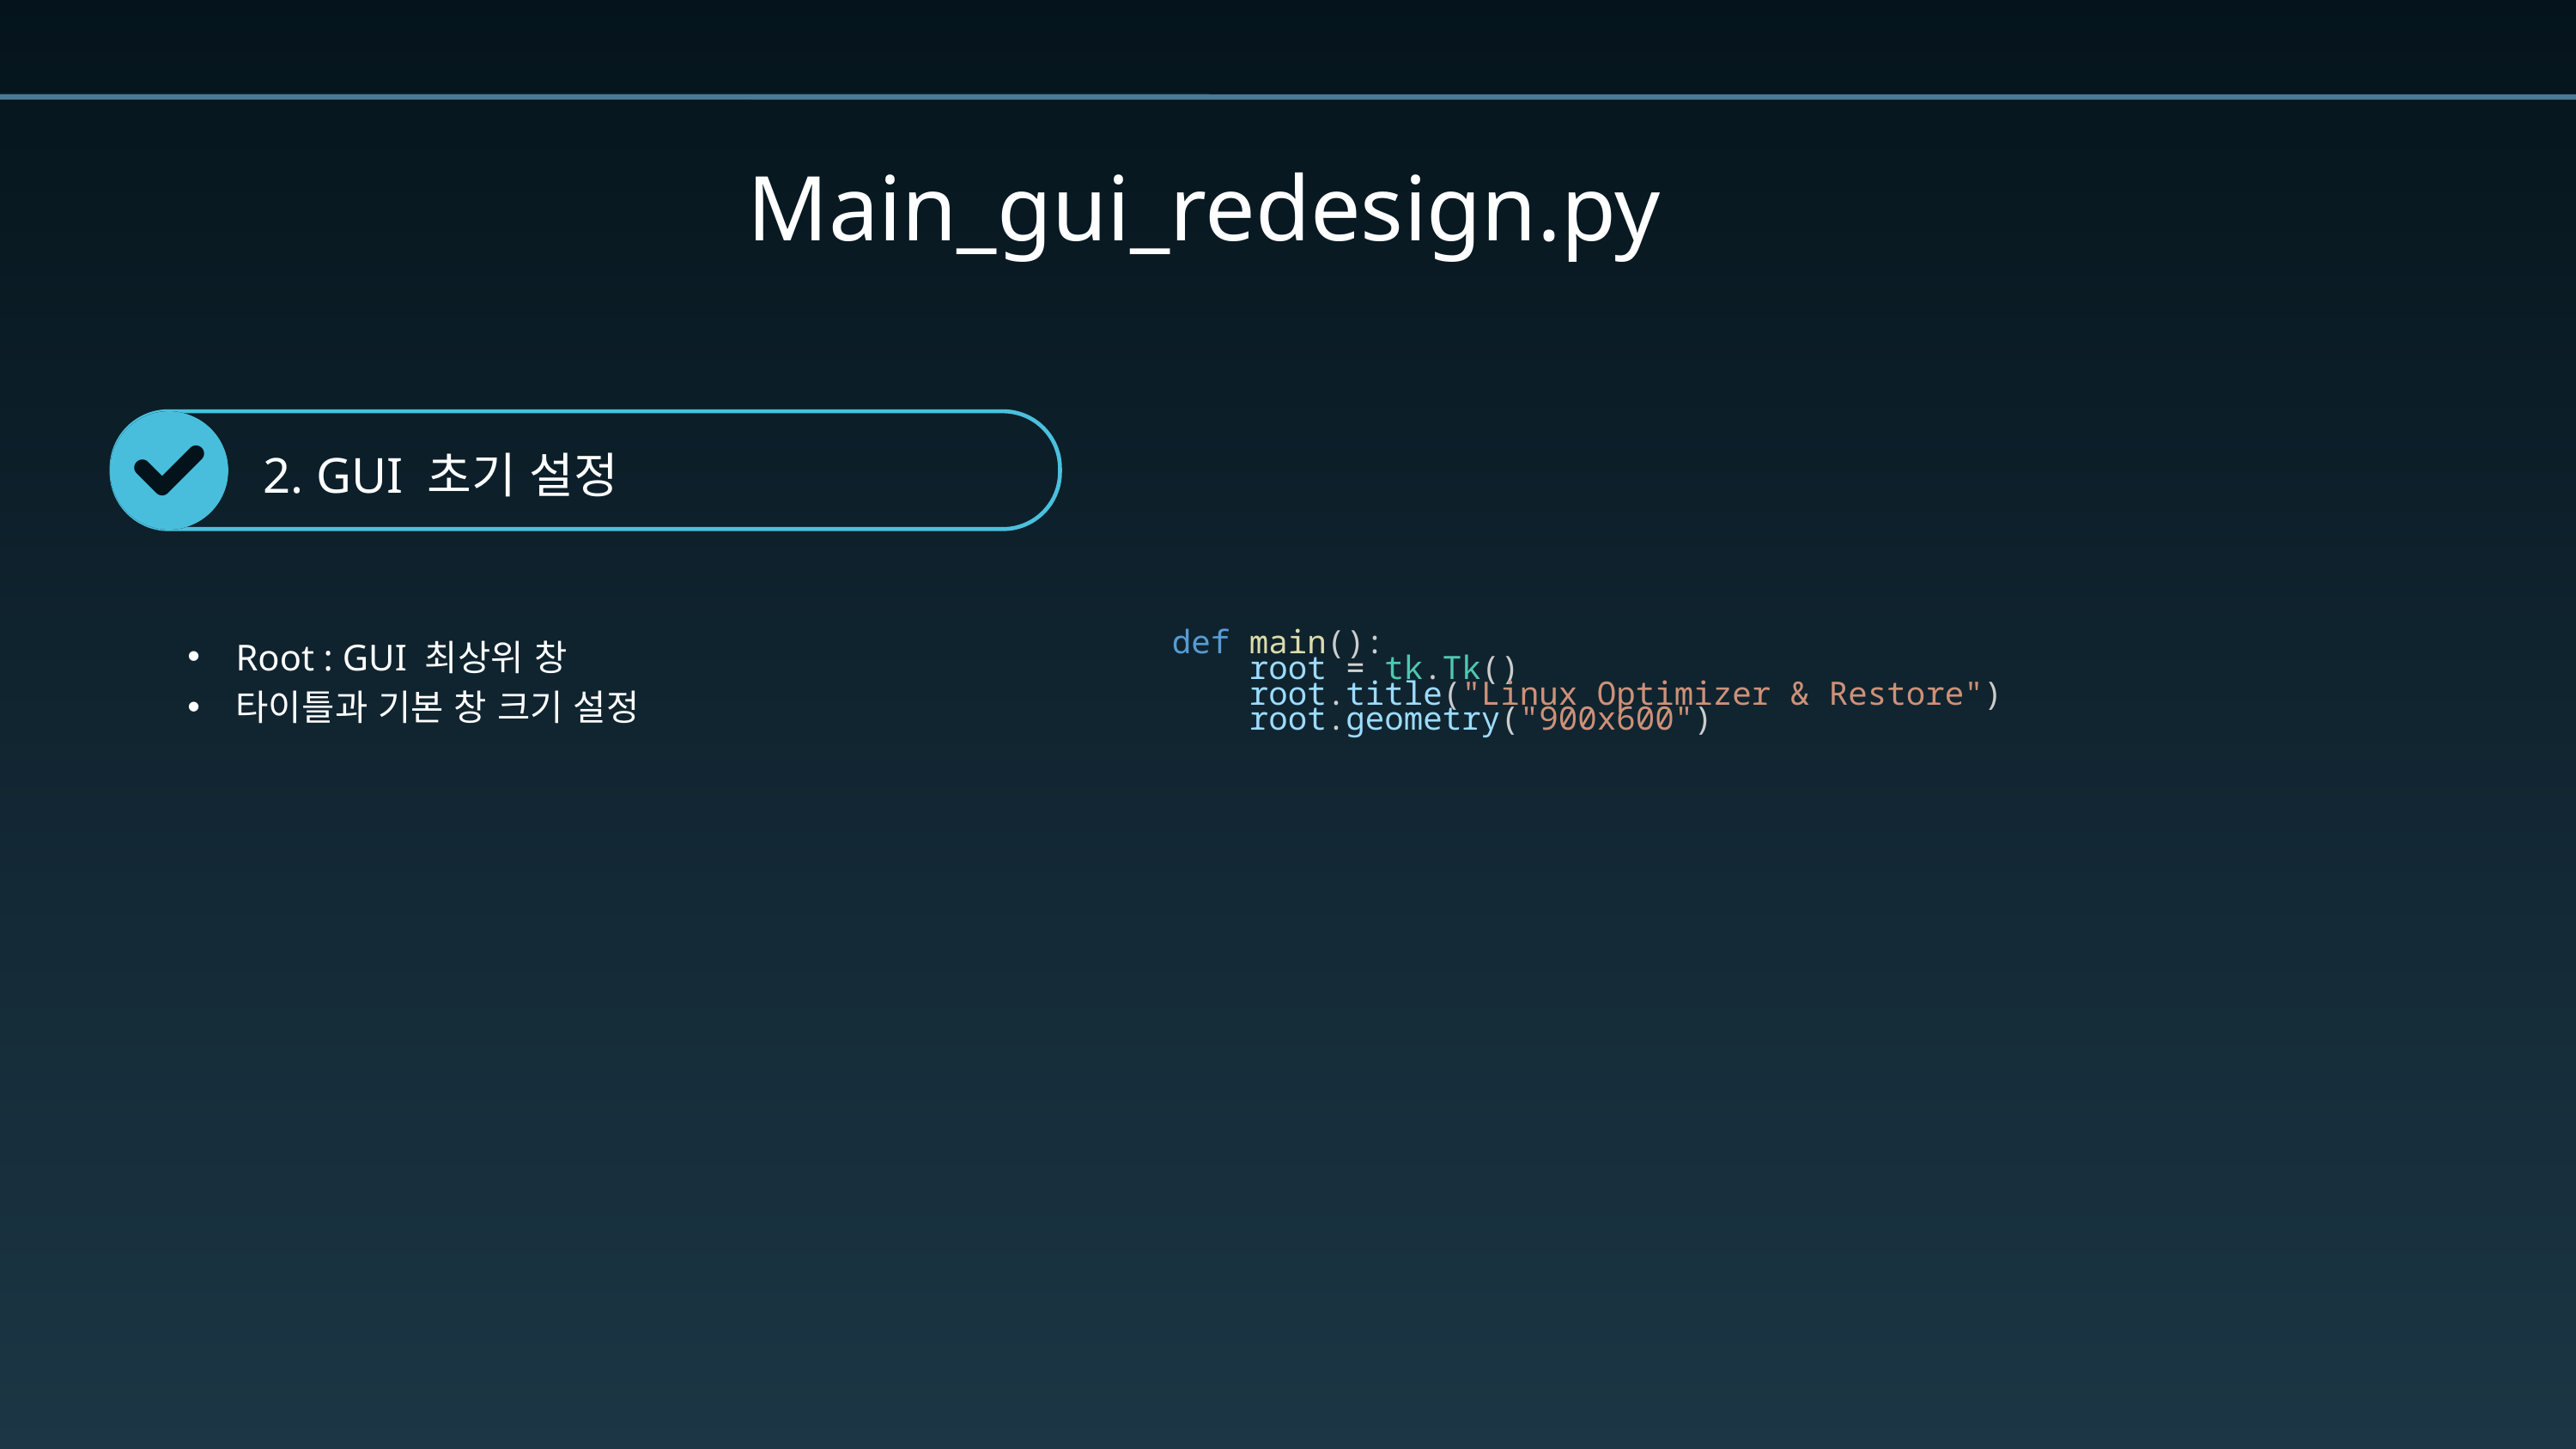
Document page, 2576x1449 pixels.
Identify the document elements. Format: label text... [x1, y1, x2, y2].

text_box Main_gui_redesign.py [192, 151, 2216, 259]
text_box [111, 410, 1060, 530]
text_box def main(): root = tk.Tk() root.title("Linux Optimizer & Restore") root.geometry("900x600") [1159, 628, 2535, 743]
text_box Root : GUI 최상위 창 타이틀과 기본 창 크기 설정 [187, 627, 1060, 728]
